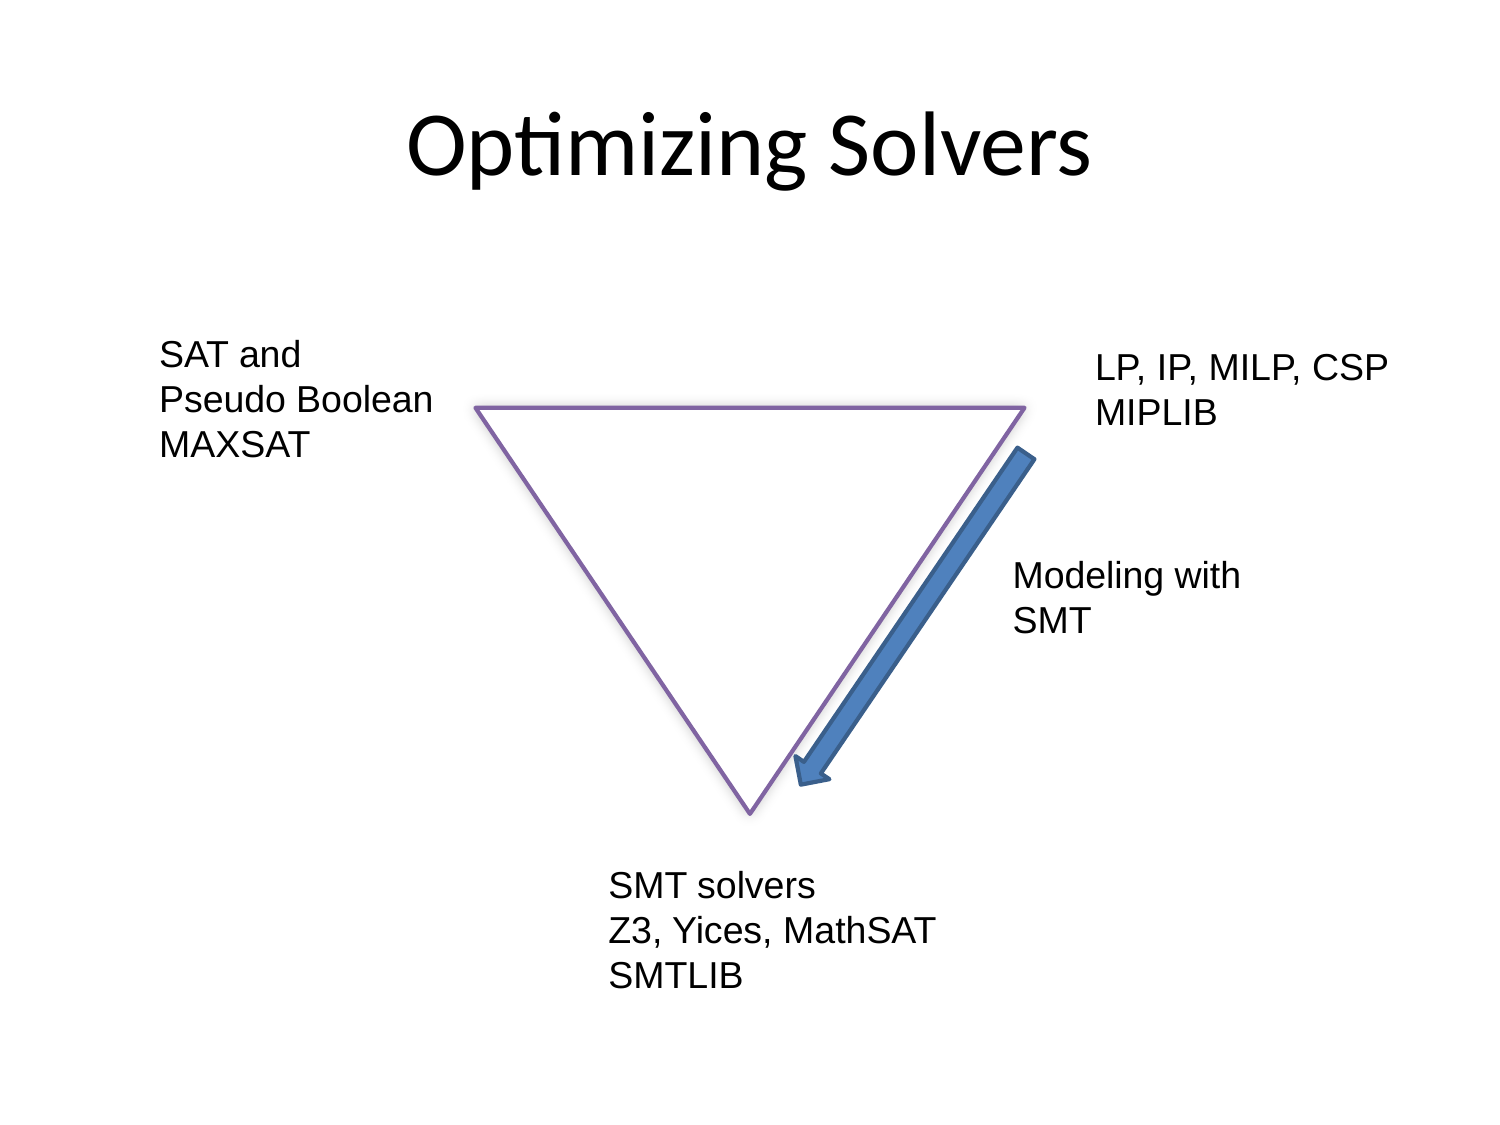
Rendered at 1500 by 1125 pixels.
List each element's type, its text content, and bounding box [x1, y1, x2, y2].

text_box [793, 445, 1037, 787]
text_box SMT solvers Z3, Yices, MathSAT SMTLIB [593, 853, 952, 1004]
text_box SAT and Pseudo Boolean MAXSAT [144, 322, 449, 473]
text_box [473, 405, 1027, 816]
text_box Modeling with SMT [997, 543, 1267, 648]
text_box LP, IP, MILP, CSP MIPLIB [1080, 335, 1405, 441]
title Optimizing Solvers [74, 44, 1426, 233]
